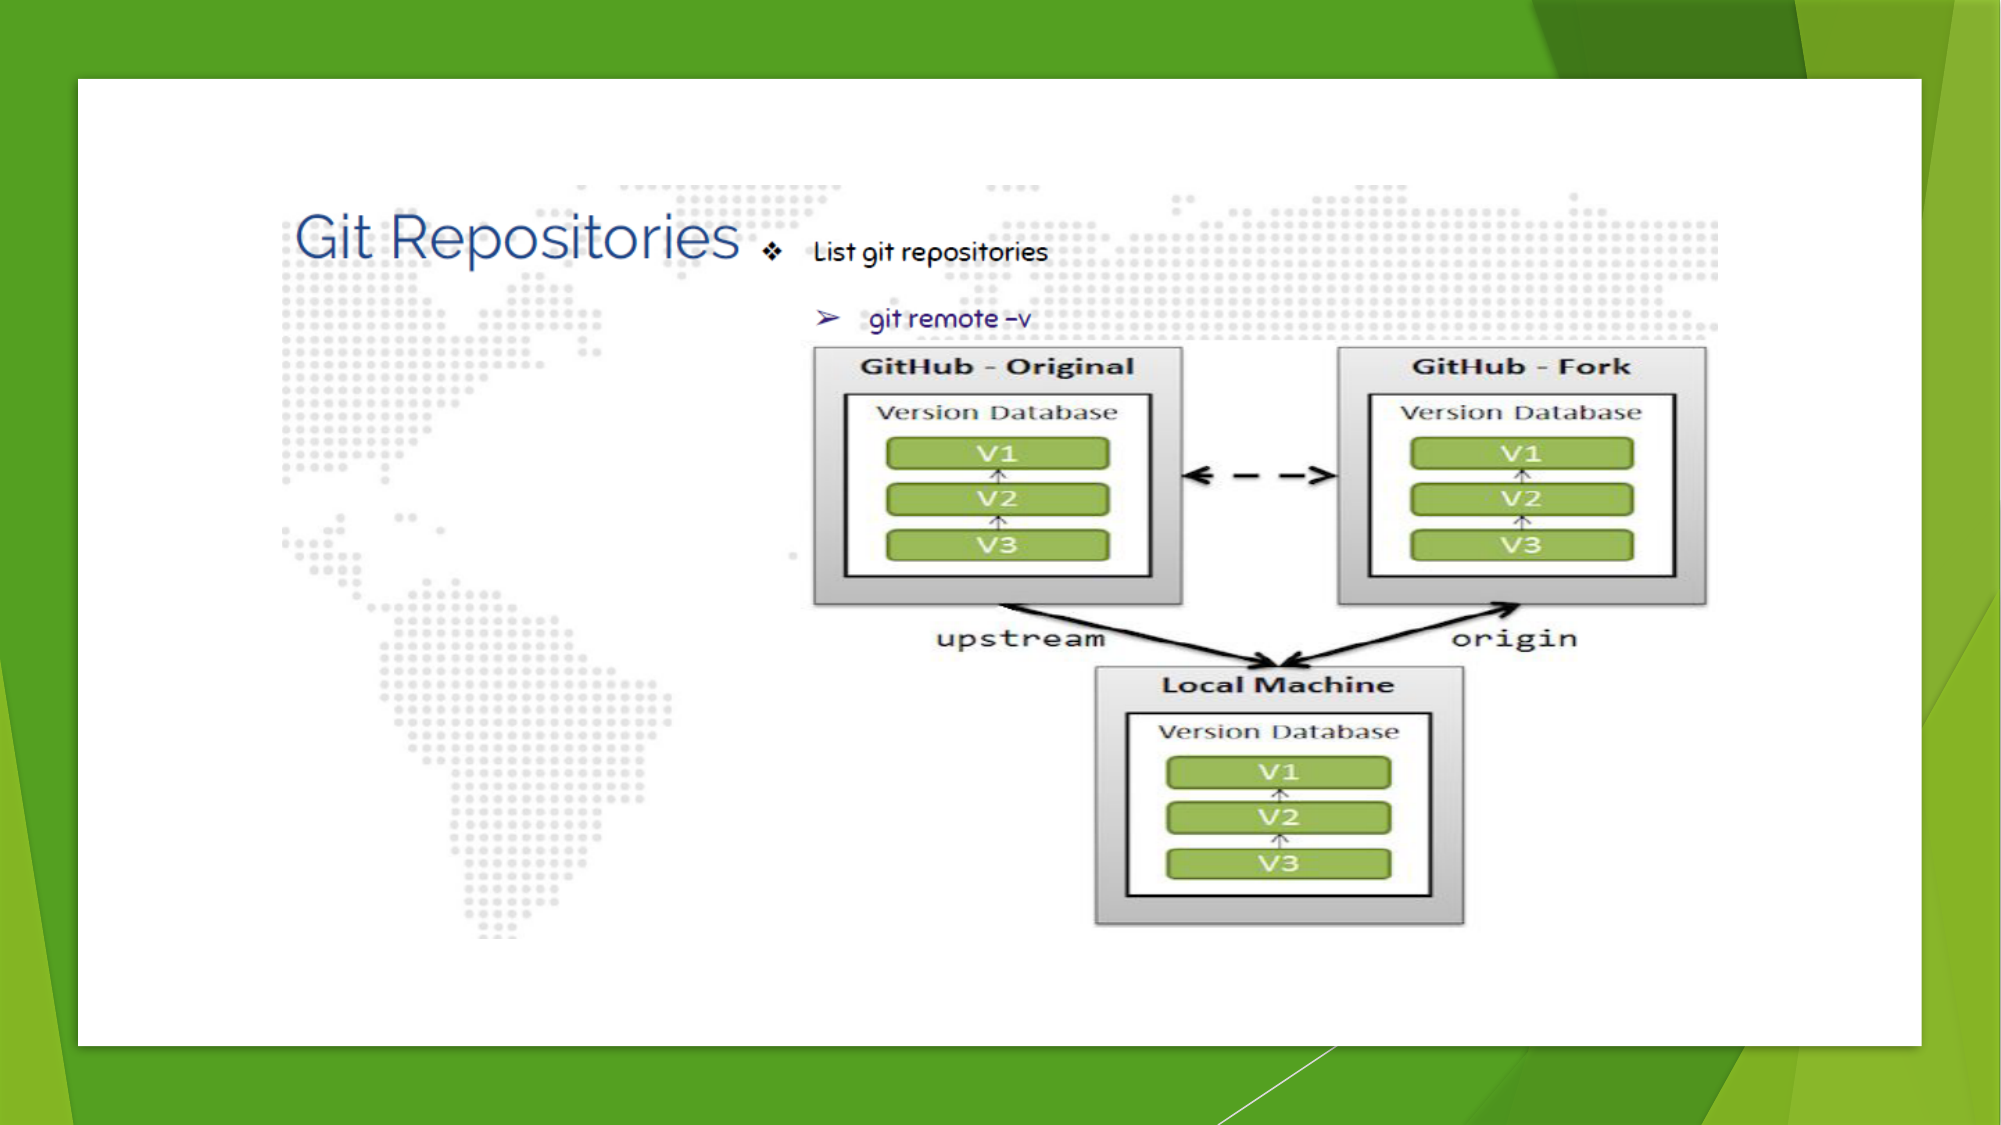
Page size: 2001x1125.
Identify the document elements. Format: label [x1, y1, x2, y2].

text_box [0, 0, 2000, 1125]
picture [282, 185, 1718, 940]
